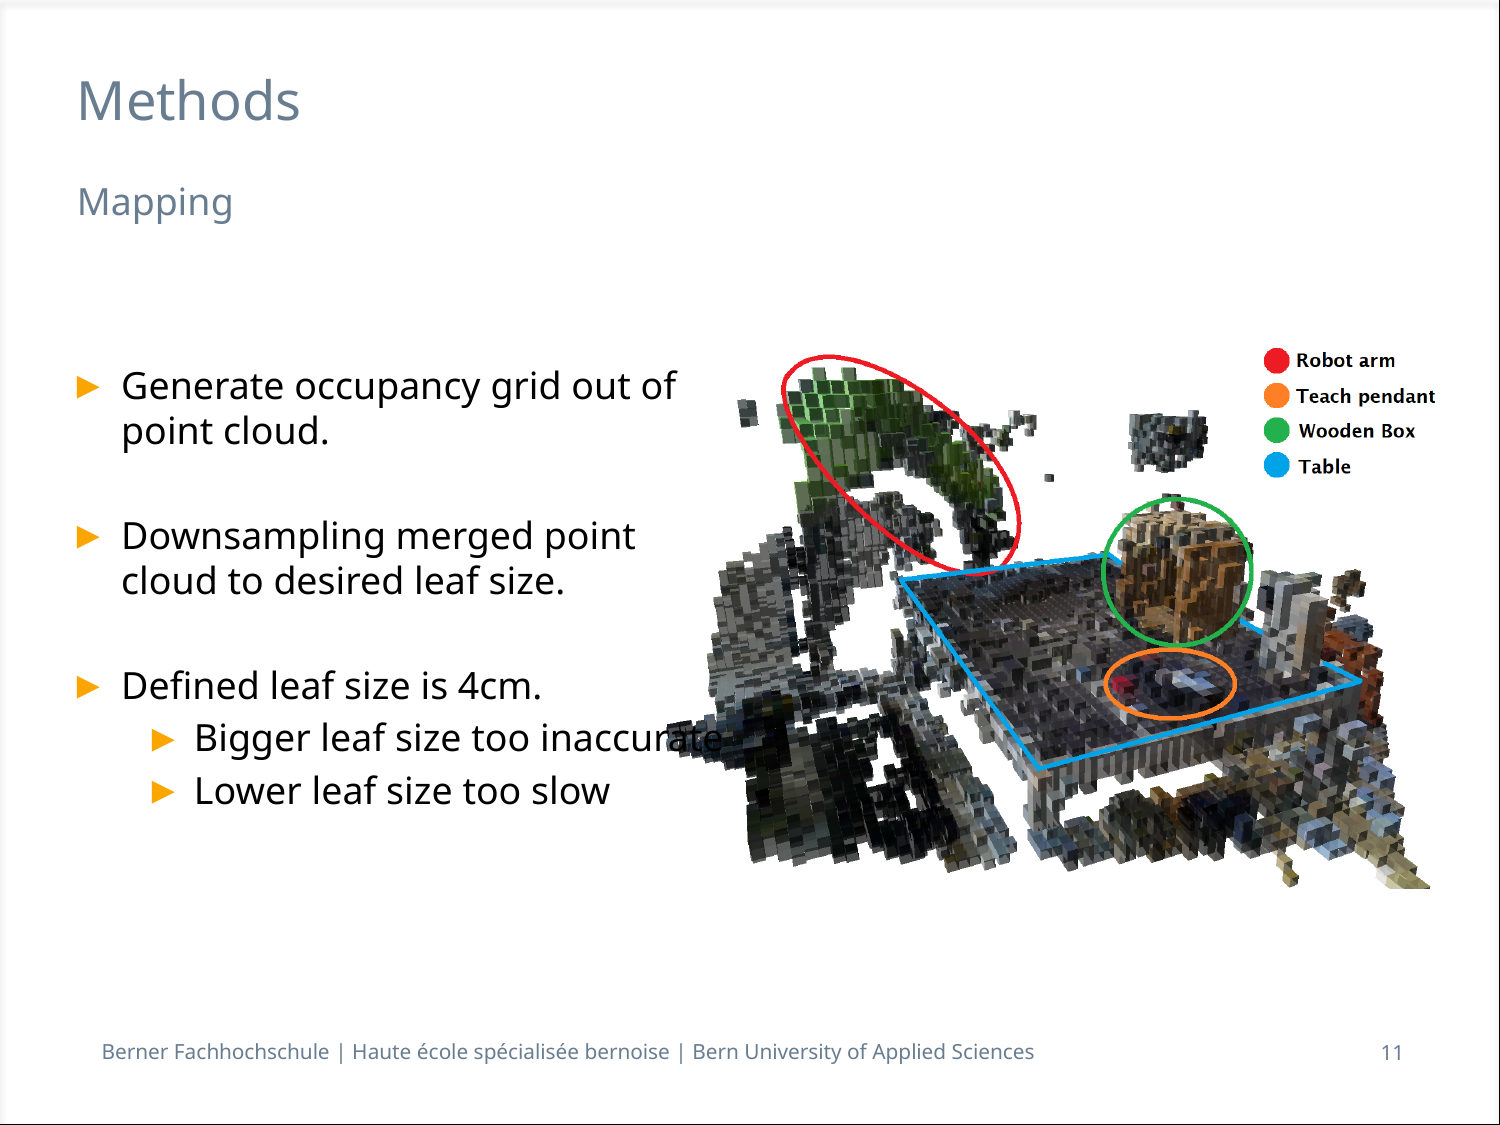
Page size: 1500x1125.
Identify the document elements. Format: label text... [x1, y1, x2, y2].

list Mapping [76, 170, 727, 337]
title Methods [76, 59, 1418, 148]
slide_number 11 [1109, 1023, 1404, 1084]
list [645, 326, 1486, 890]
list Generate occupancy grid out of point cloud. Downsampling merged point cloud to desired leaf size. Defined leaf size is 4cm. Bigger leaf size too inaccurate Lower leaf size too slow [76, 354, 727, 1004]
